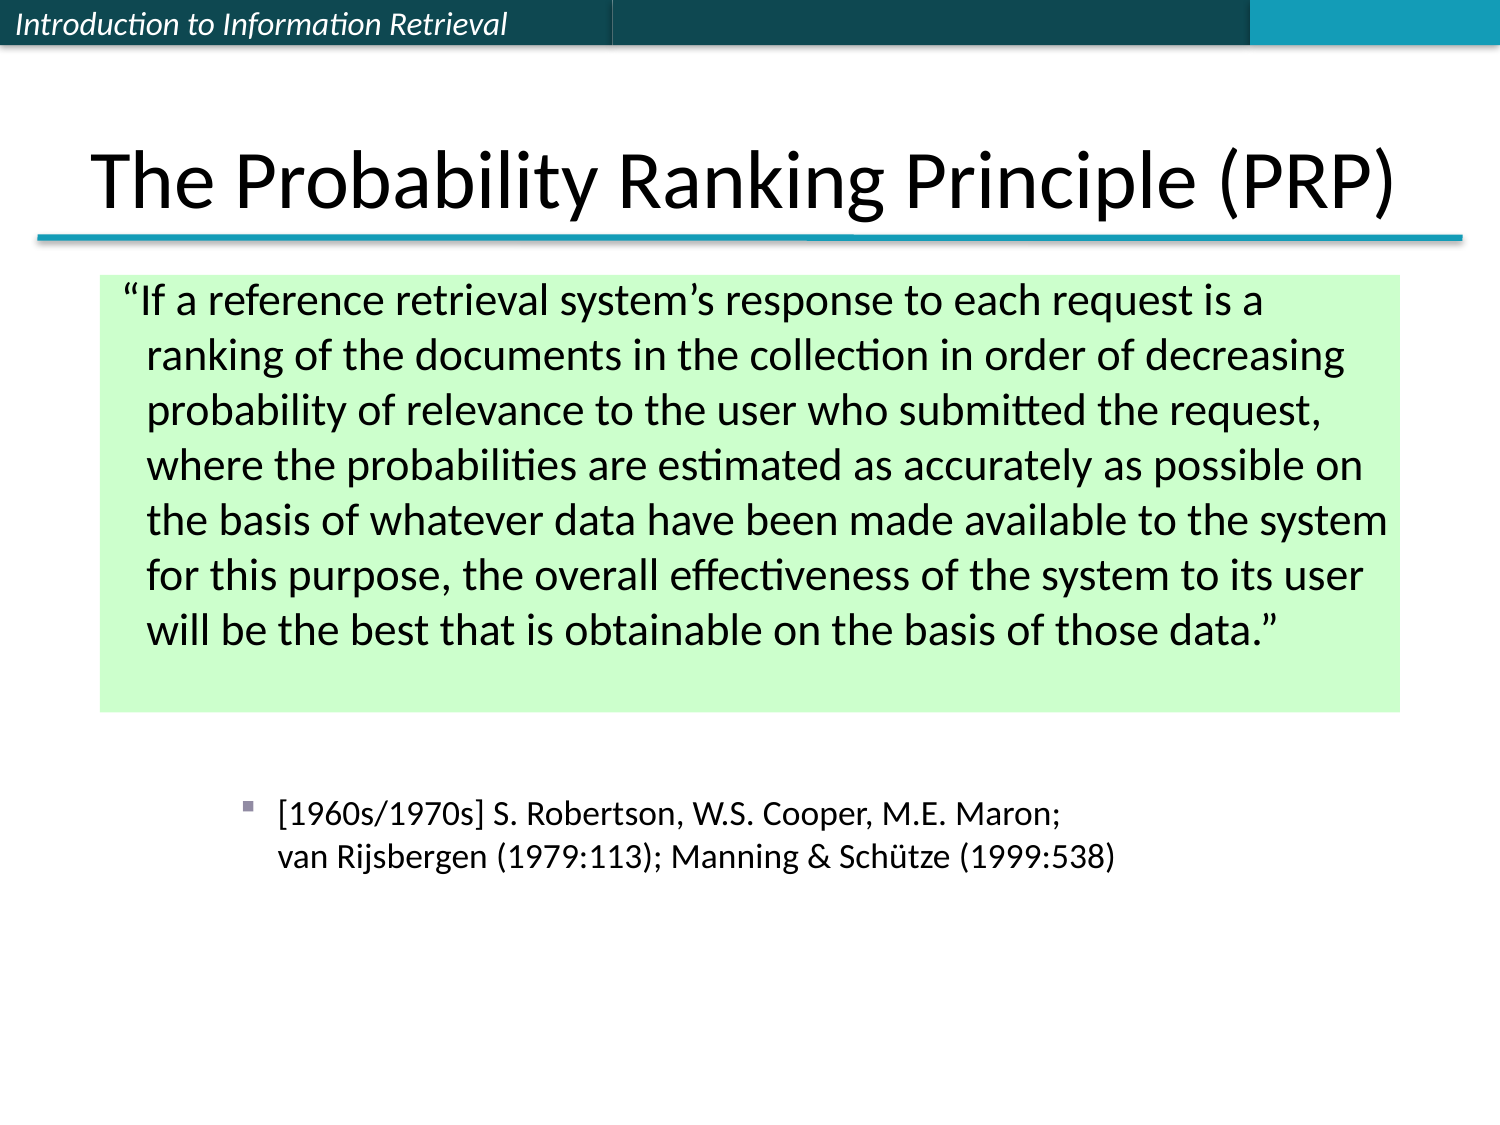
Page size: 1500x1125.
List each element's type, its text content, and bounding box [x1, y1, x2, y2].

list “If a reference retrieval system’s response to each request is a ranking of the documents in the collection in order of decreasing probability of relevance to the user who submitted the request, where the probabilities are estimated as accurately as possible on the basis of whatever data have been made available to the system for this purpose, the overall effectiveness of the system to its user will be the best that is obtainable on the basis of those data.” [1960s/1970s] S. Robertson, W.S. Cooper, M.E. Maron; van Rijsbergen (1979:113); Manning & Schütze (1999:538) [75, 262, 1425, 1075]
title The Probability Ranking Principle (PRP) [75, 45, 1425, 233]
